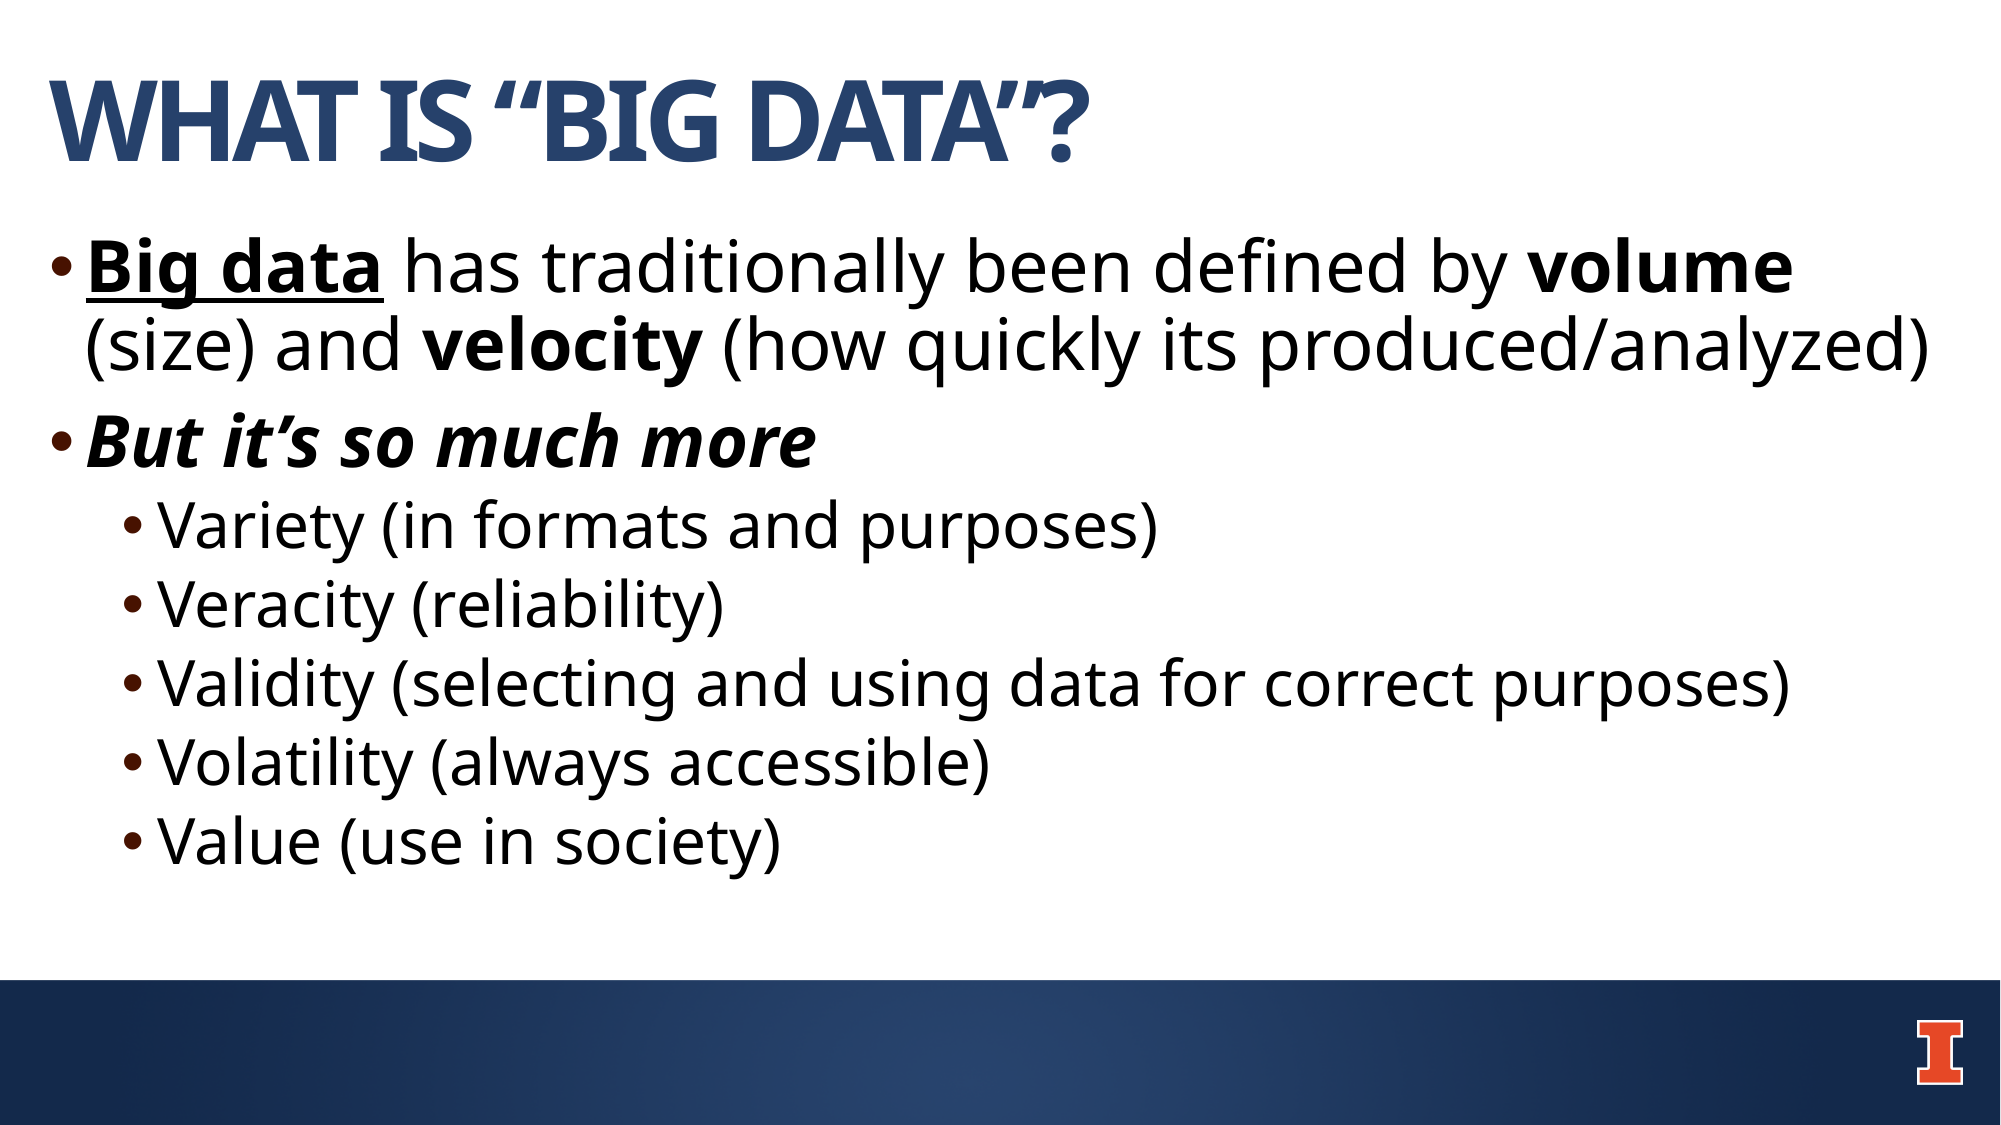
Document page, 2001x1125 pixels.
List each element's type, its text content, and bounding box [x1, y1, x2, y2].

title What is “big data”? [34, 34, 1963, 223]
list Big data has traditionally been defined by volume (size) and velocity (how quickly its produced/analyzed) But it’s so much more Variety (in formats and purposes) Veracity (reliability) Validity (selecting and using data for correct purposes) Volatility (always accessible) Value (use in society) [34, 223, 1963, 965]
picture [0, 0, 2001, 1125]
